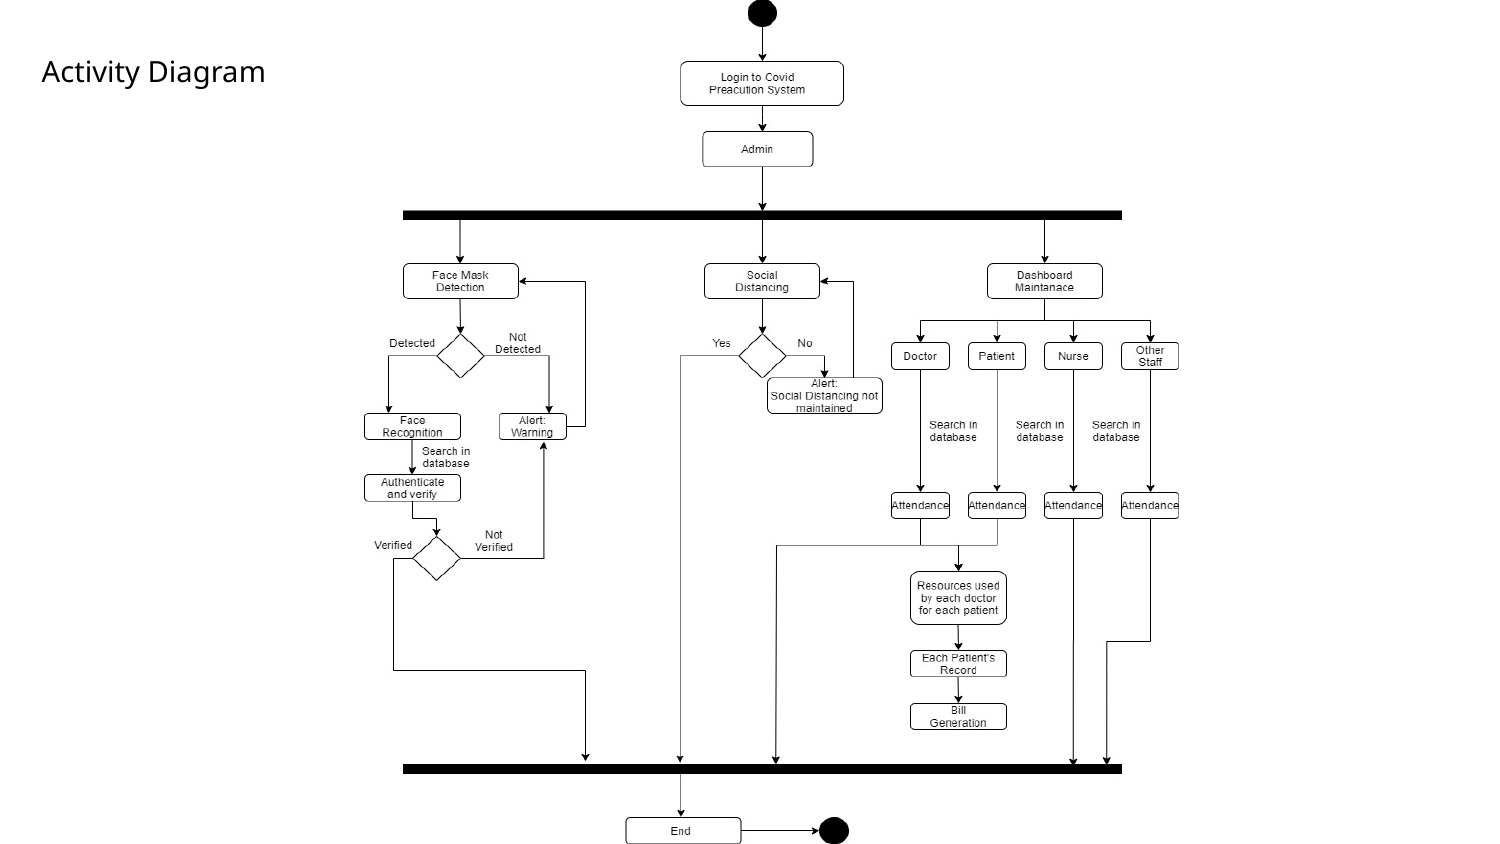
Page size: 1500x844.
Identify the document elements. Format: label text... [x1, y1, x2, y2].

subtitle Activity Diagram [0, 37, 359, 94]
picture [364, 0, 1179, 844]
